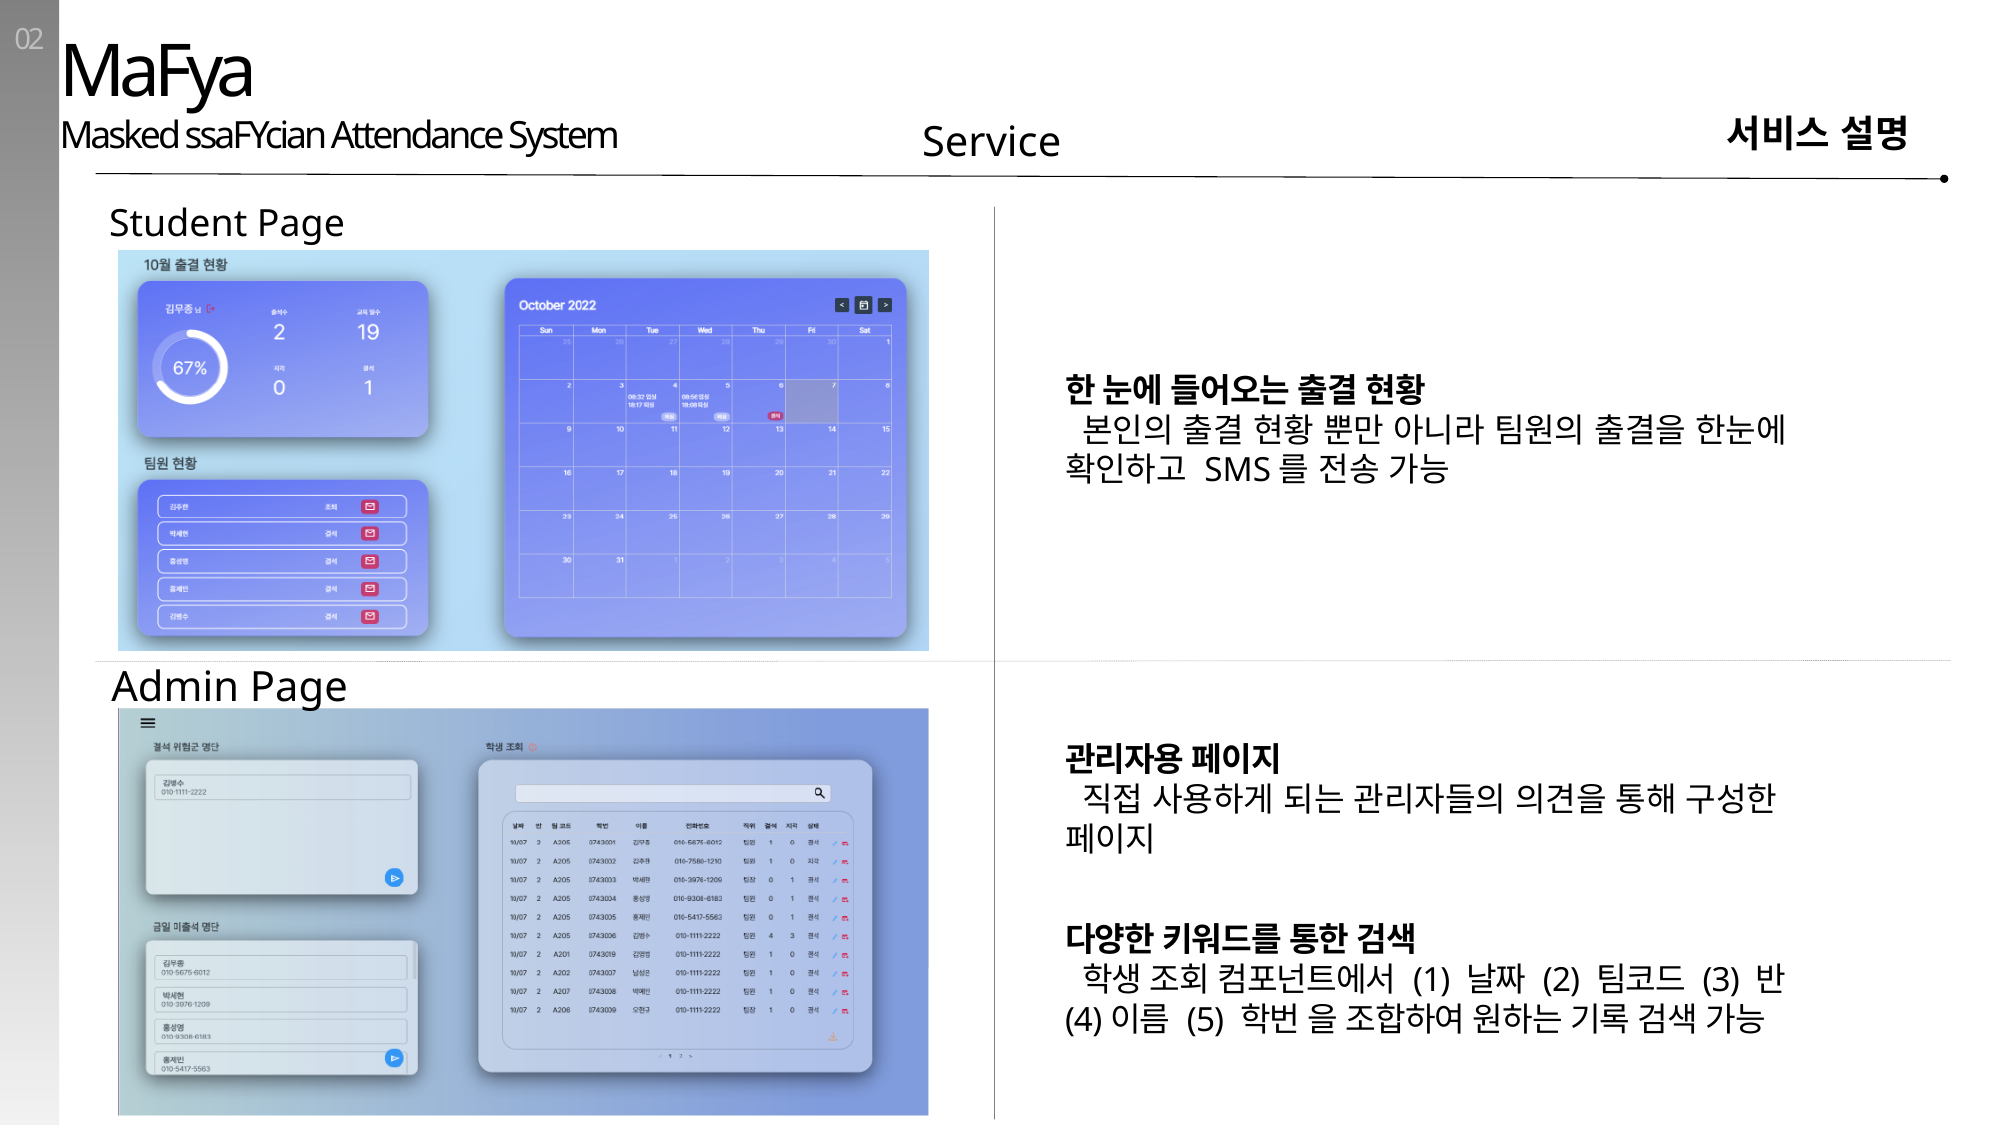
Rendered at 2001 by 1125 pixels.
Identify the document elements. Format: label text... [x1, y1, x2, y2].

picture [117, 250, 929, 651]
text_box Service [913, 111, 1071, 168]
text_box 02 [5, 17, 54, 58]
text_box Admin Page [102, 662, 357, 713]
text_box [95, 173, 1945, 179]
text_box MaFya Masked ssaFYcian Attendance System [50, 20, 639, 159]
text_box 관리자용 페이지 직접 사용하게 되는 관리자들의 의견을 통해 구성한 페이지 다양한 키워드를 통한 검색 학생 조회 컴포넌트에서 (1) 날짜 (2) 팀코드 (3) 반 (4)이름 (5) 학번 을 조합하여 원하는 기록 검색 가능 [1056, 715, 1828, 1041]
text_box Student Page [100, 196, 354, 247]
text_box [0, 0, 60, 1125]
picture [117, 708, 929, 1116]
text_box Admin Page [102, 656, 357, 660]
text_box 서비스 설명 [1718, 106, 1945, 158]
text_box 한 눈에 들어오는 출결 현황 본인의 출결 현황 뿐만 아니라 팀원의 출결을 한눈에 확인하고 SMS를 전송 가능 [1056, 345, 1846, 492]
